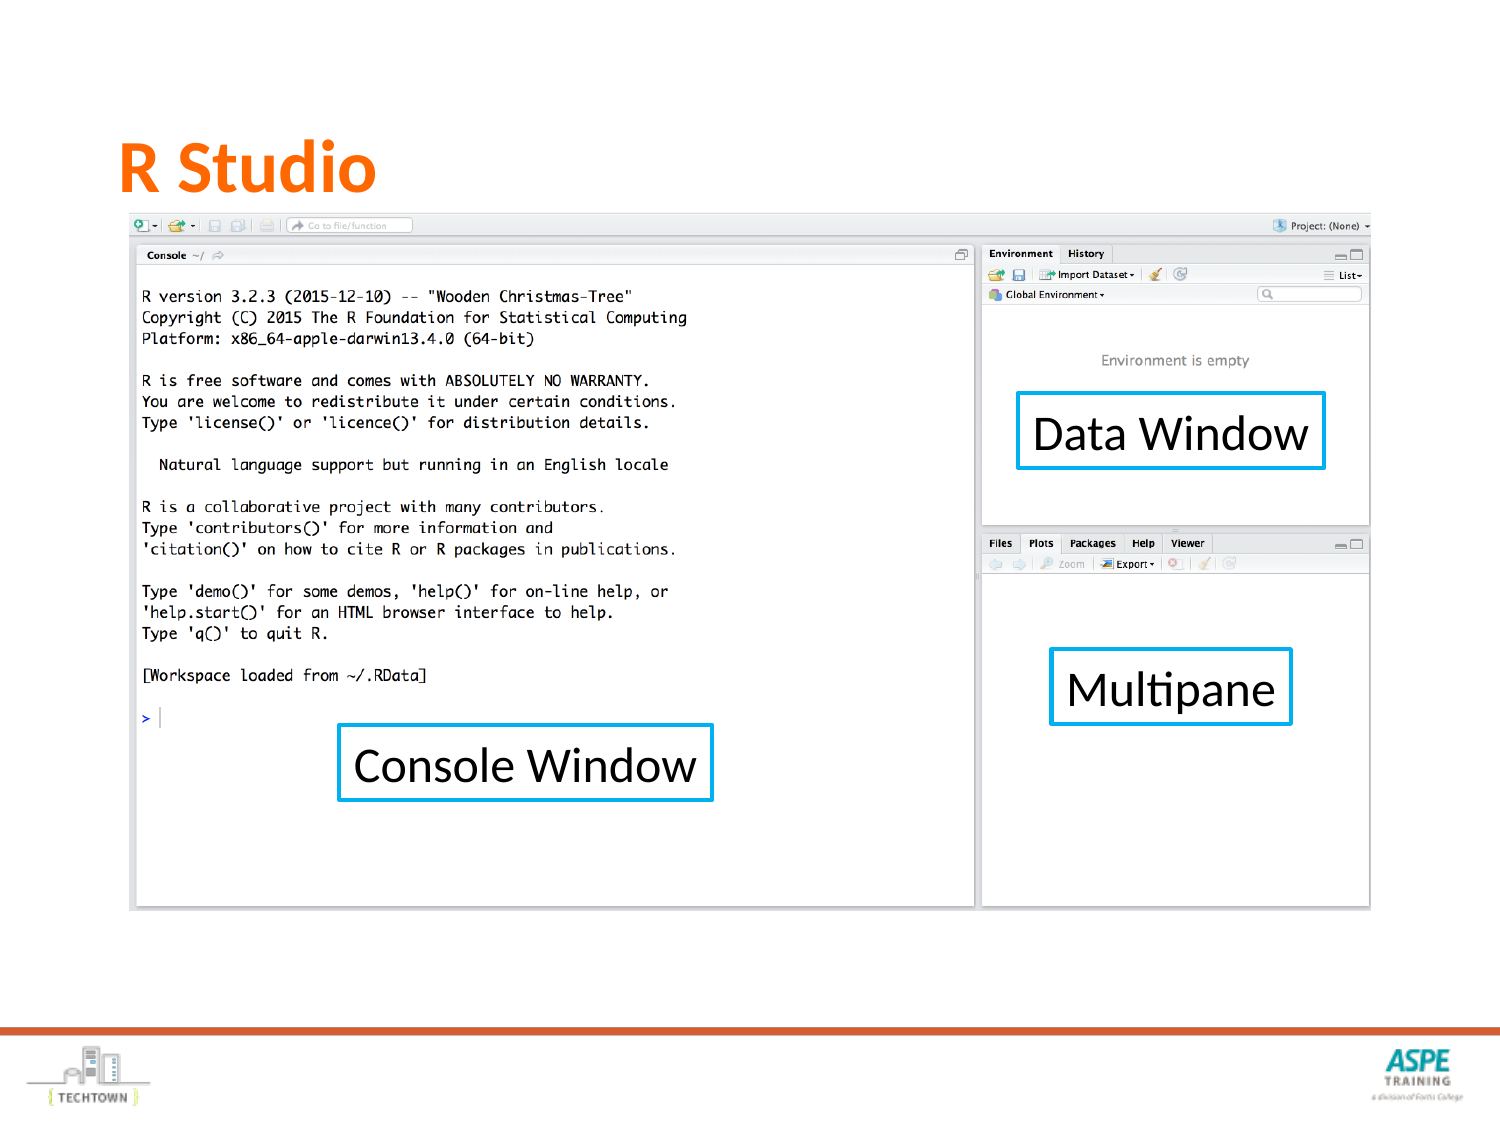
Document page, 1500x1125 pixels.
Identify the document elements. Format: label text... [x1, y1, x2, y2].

title R Studio [103, 59, 1397, 278]
picture [129, 212, 1371, 911]
